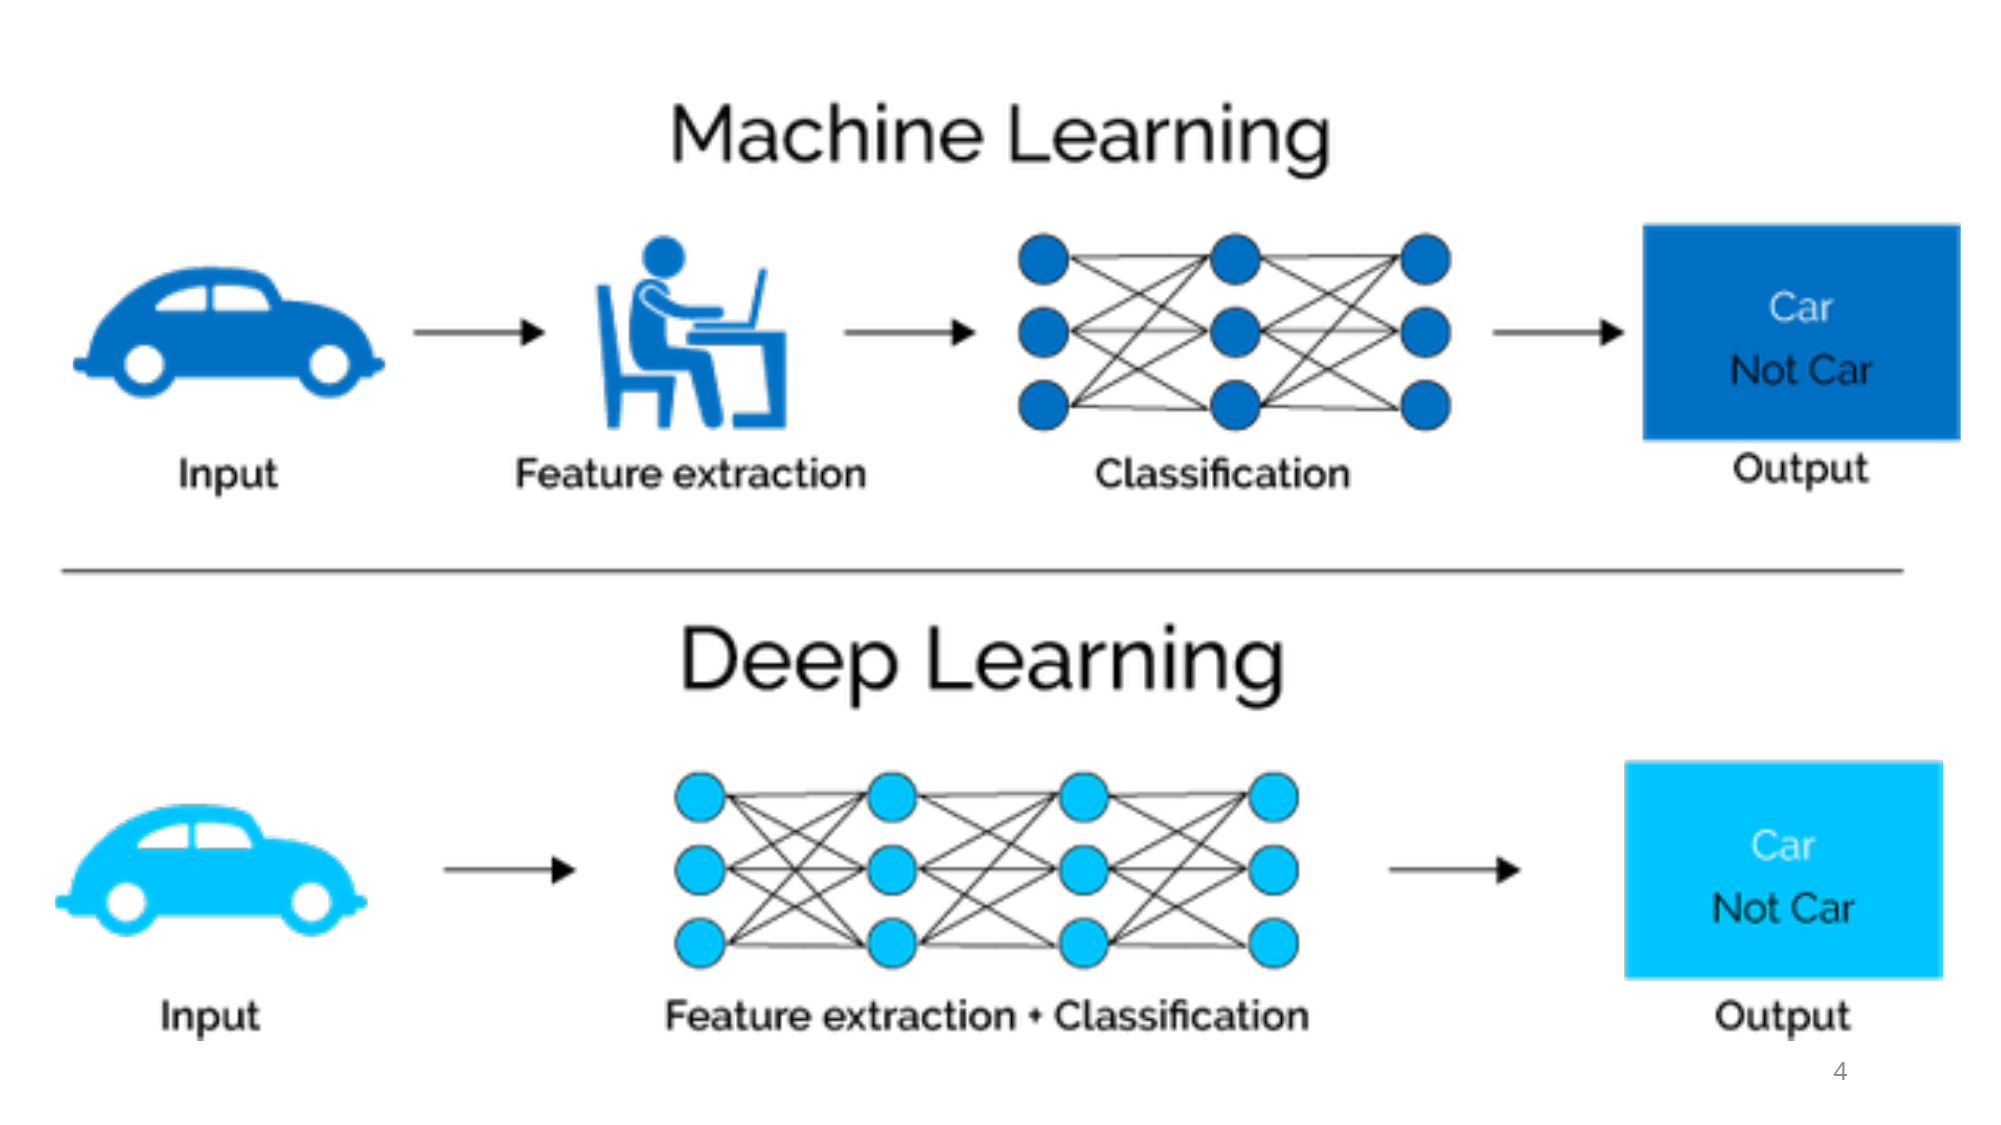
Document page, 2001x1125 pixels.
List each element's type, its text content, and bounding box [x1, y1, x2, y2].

slide_number 4 [1412, 1042, 1863, 1103]
picture [72, 92, 1961, 515]
picture [54, 546, 1943, 1041]
